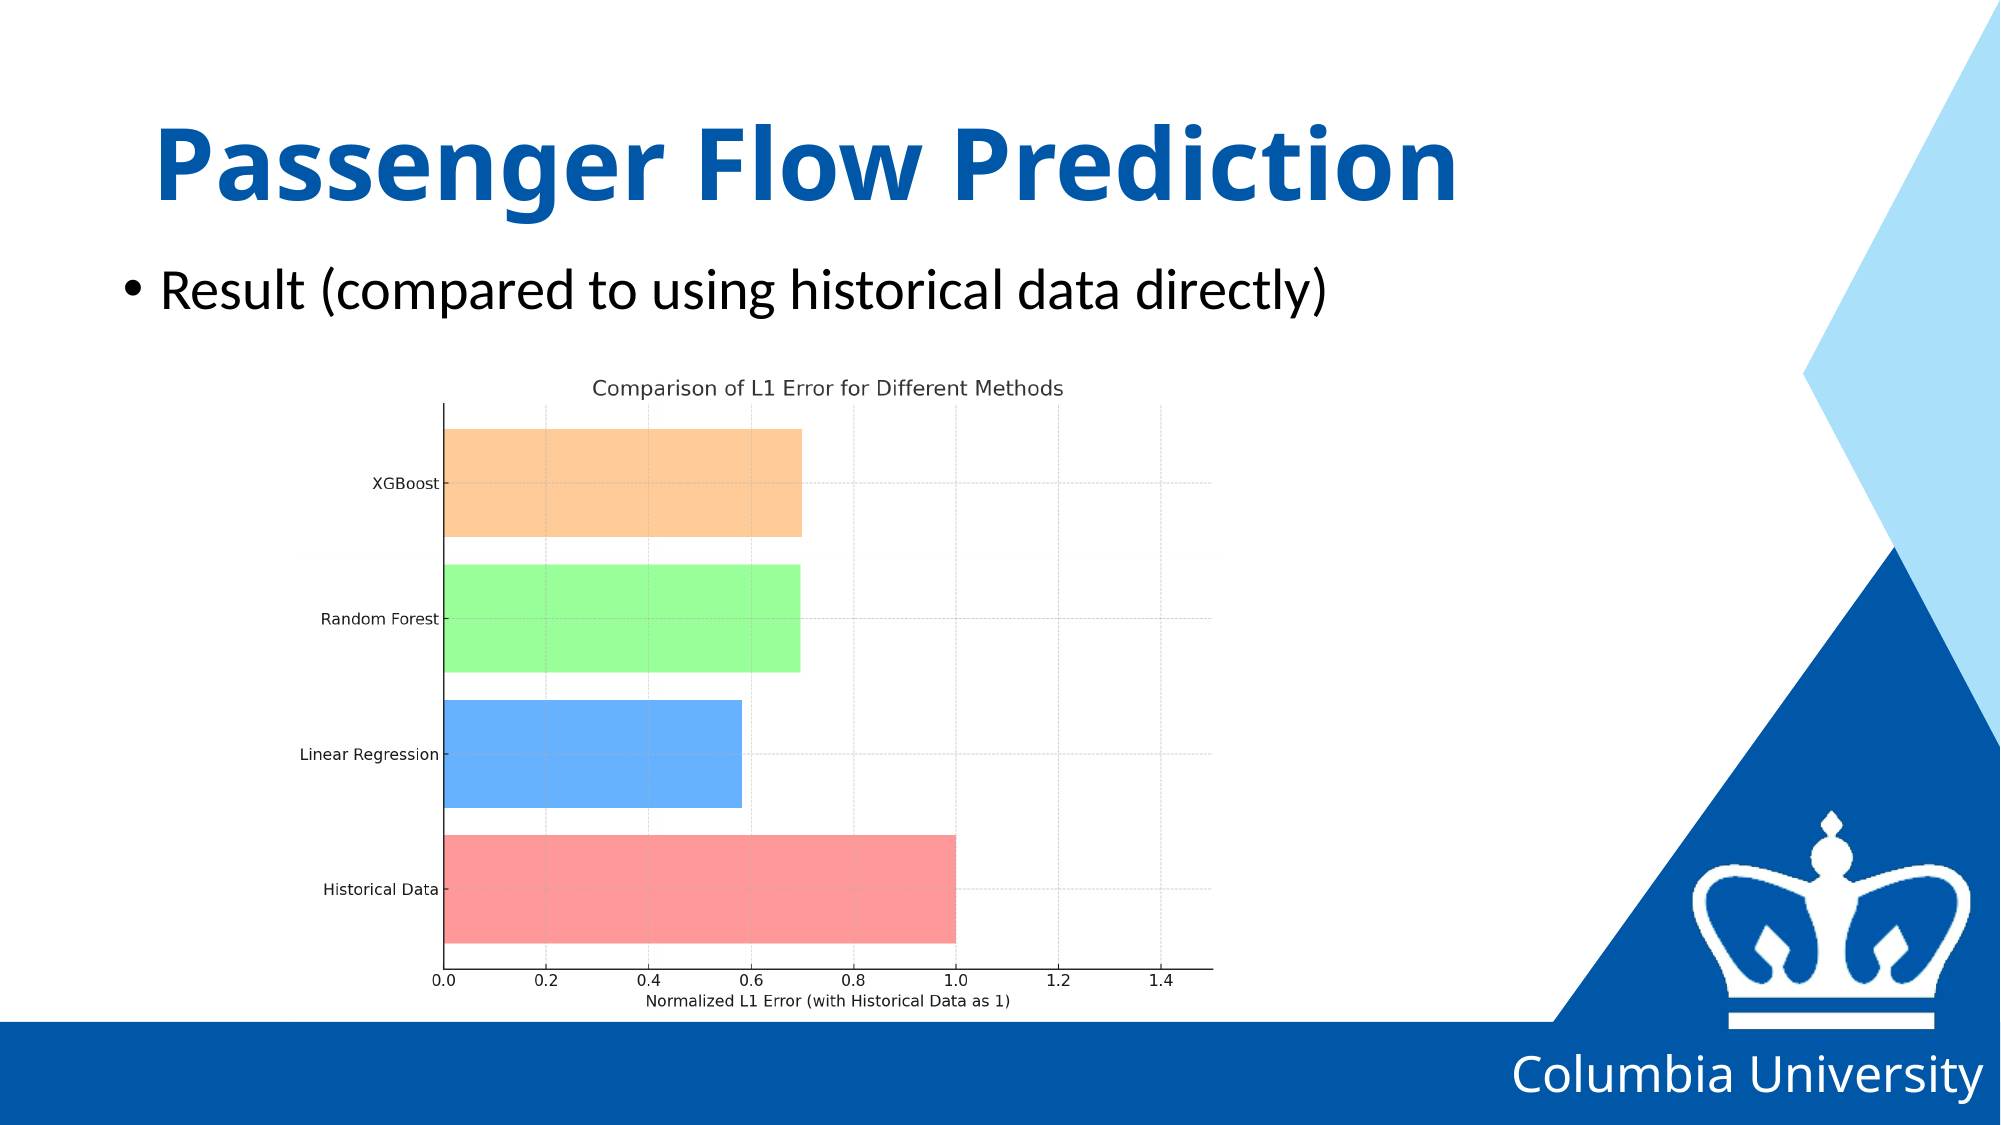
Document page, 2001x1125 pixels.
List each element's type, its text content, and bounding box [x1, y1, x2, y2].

title Passenger Flow Prediction [137, 59, 1863, 278]
picture [290, 370, 1221, 1019]
picture [1655, 759, 2001, 1111]
list Result (compared to using historical data directly) [107, 251, 1833, 966]
